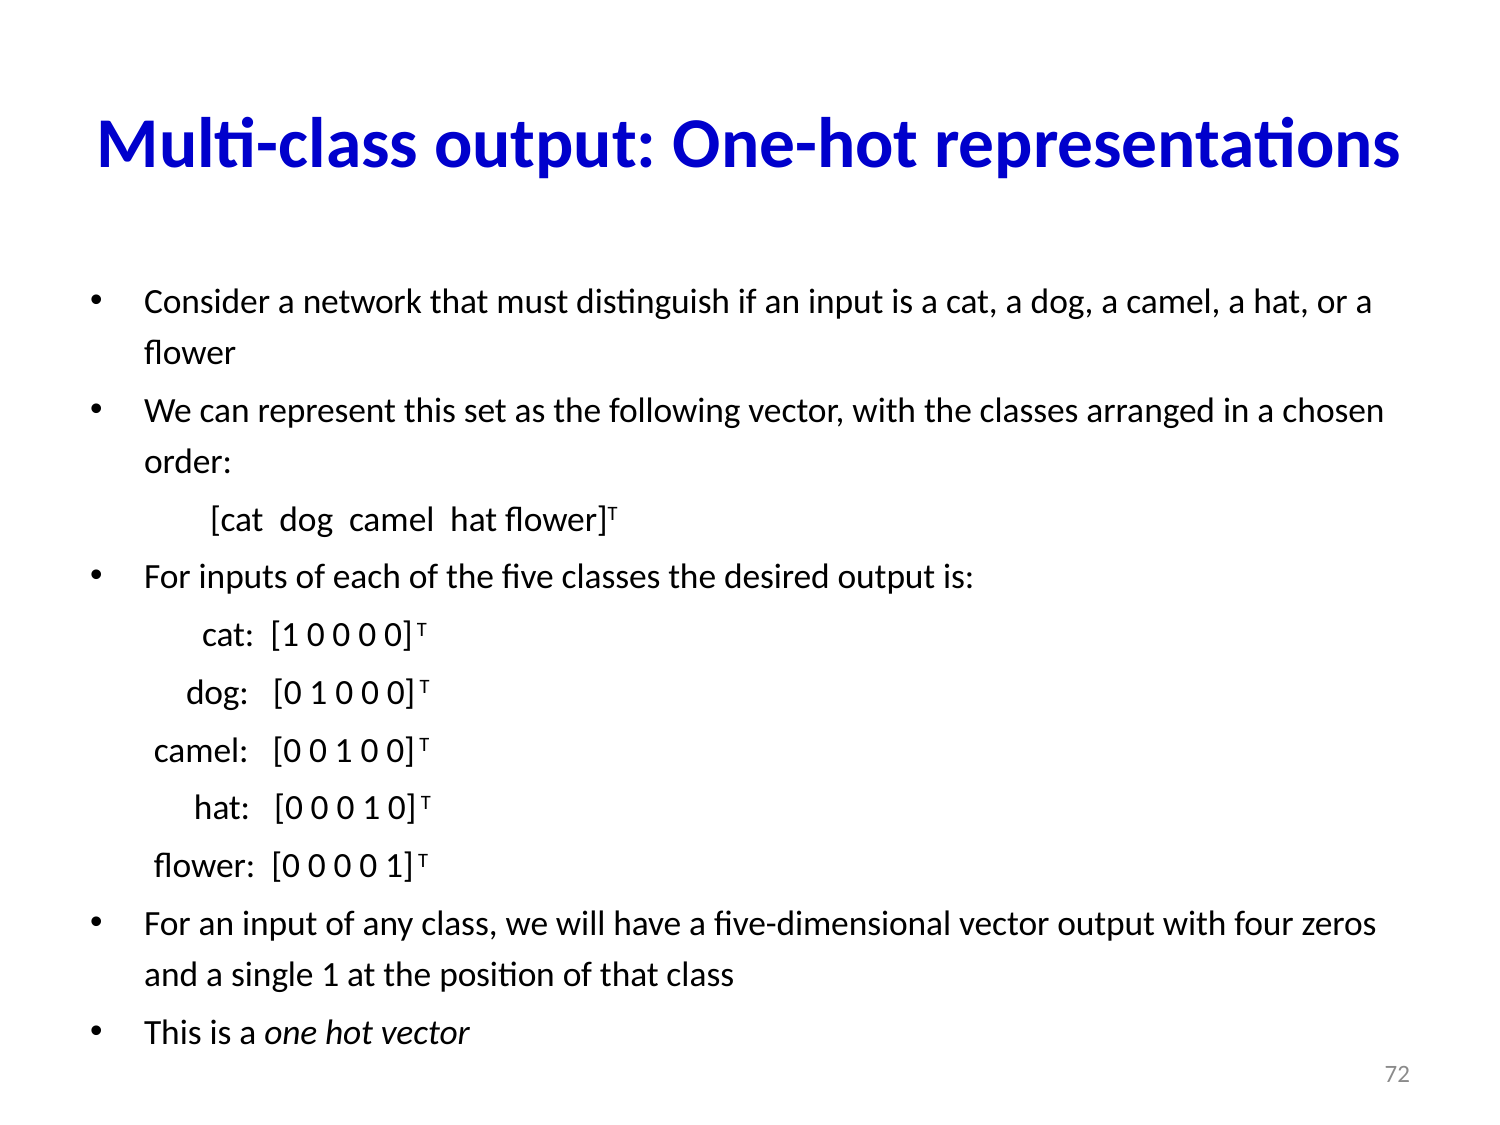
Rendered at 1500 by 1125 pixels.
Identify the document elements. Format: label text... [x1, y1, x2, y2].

list Consider a network that must distinguish if an input is a cat, a dog, a camel, a hat, or a flower We can represent this set as the following vector, with the classes arranged in a chosen order: [cat dog camel hat flower]T For inputs of each of the five classes the desired output is: cat: [1 0 0 0 0] T dog: [0 1 0 0 0] T camel: [0 0 1 0 0] T hat: [0 0 0 1 0] T flower: [0 0 0 0 1] T For an input of any class, we will have a five-dimensional vector output with four zeros and a single 1 at the position of that class This is a one hot vector [75, 262, 1425, 1075]
title Multi-class output: One-hot representations [75, 45, 1425, 233]
slide_number 72 [1074, 1042, 1425, 1103]
